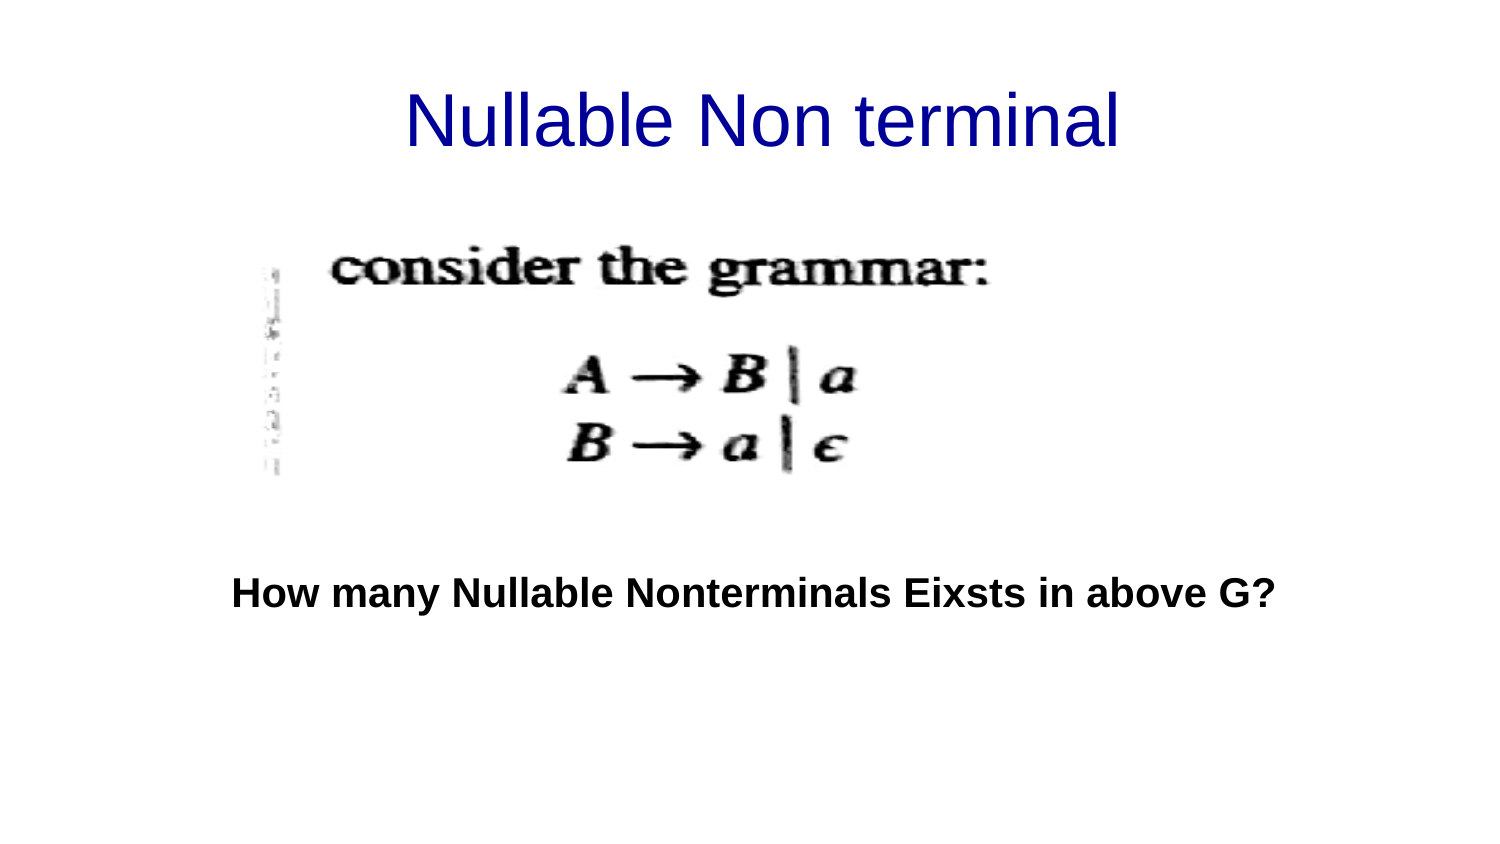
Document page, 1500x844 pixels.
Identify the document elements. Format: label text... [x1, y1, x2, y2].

title Nullable Non terminal [64, 47, 1463, 186]
text_box How many Nullable Nonterminals Eixsts in above G? [216, 558, 1379, 624]
picture [255, 177, 1030, 483]
